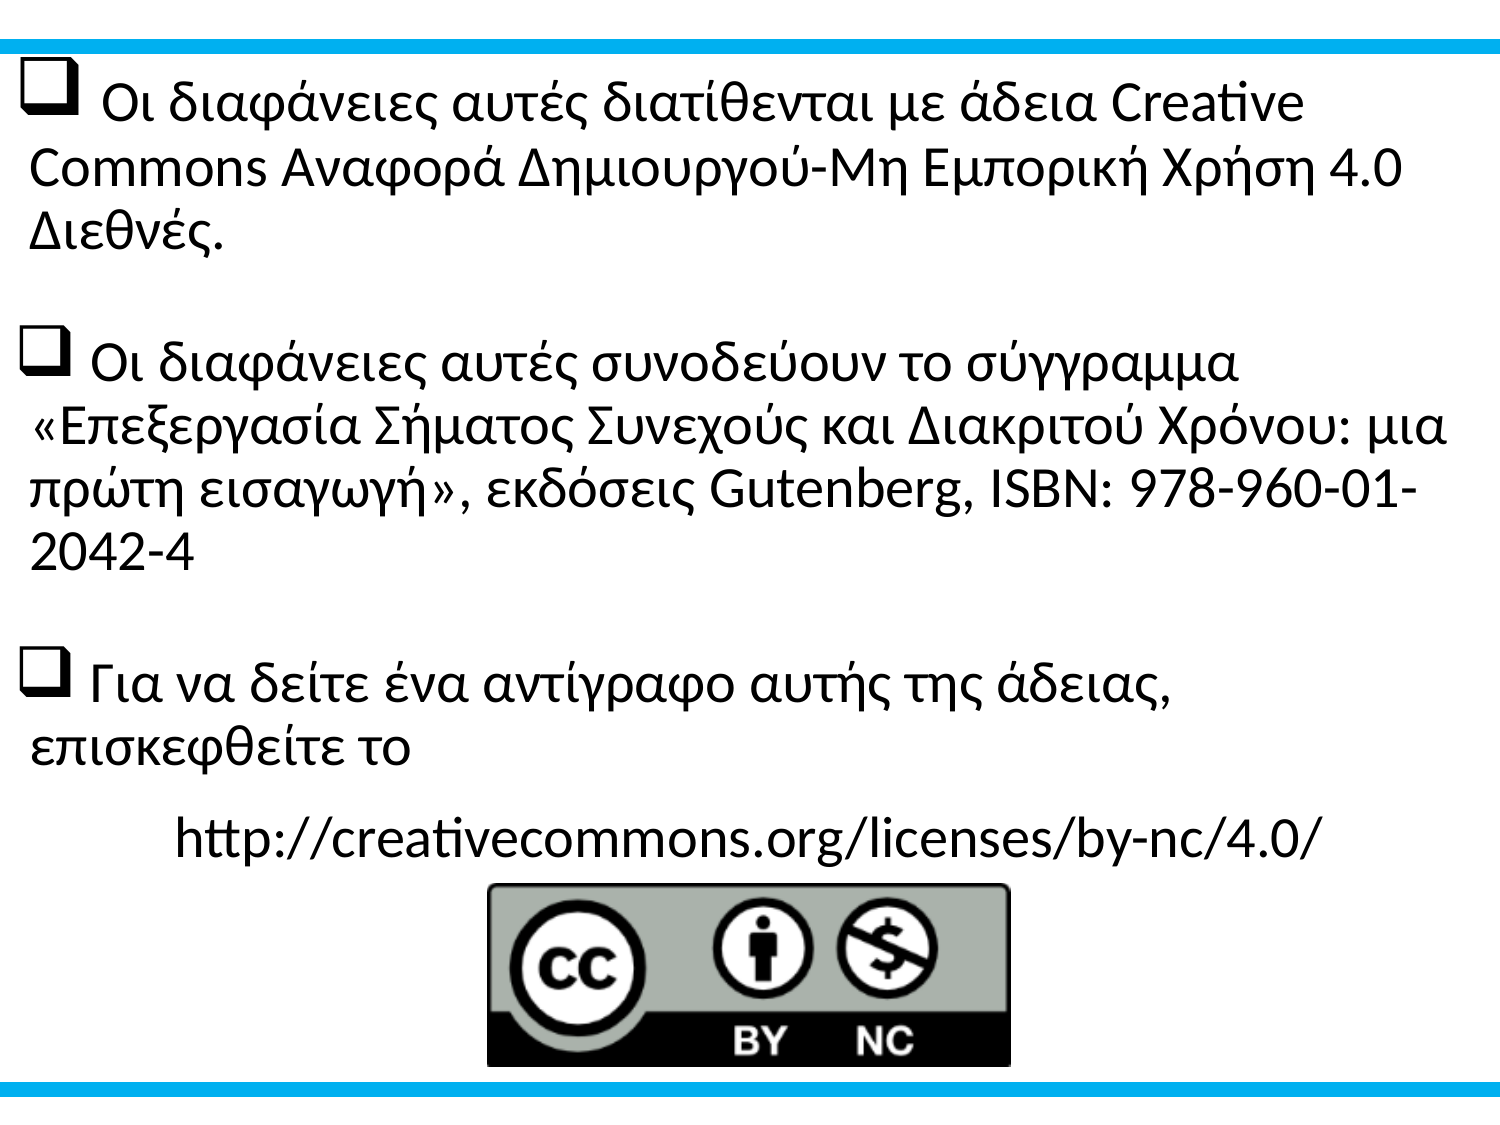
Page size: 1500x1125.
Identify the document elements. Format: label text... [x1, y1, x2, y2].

text_box [0, 1082, 1500, 1097]
list Οι διαφάνειες αυτές διατίθενται με άδεια Creative Commons Αναφορά Δημιουργού-Μη Εμπορική Χρήση 4.0 Διεθνές. Οι διαφάνειες αυτές συνοδεύουν το σύγγραμμα «Επεξεργασία Σήματος Συνεχούς και Διακριτού Χρόνου: μια πρώτη εισαγωγή», εκδόσεις Gutenberg, ISBN: 978-960-01-2042-4 Για να δείτε ένα αντίγραφο αυτής της άδειας, επισκεφθείτε το http://creativecommons.org/licenses/by-nc/4.0/ [14, 56, 1484, 1067]
text_box [0, 39, 1500, 54]
picture [487, 882, 1012, 1067]
